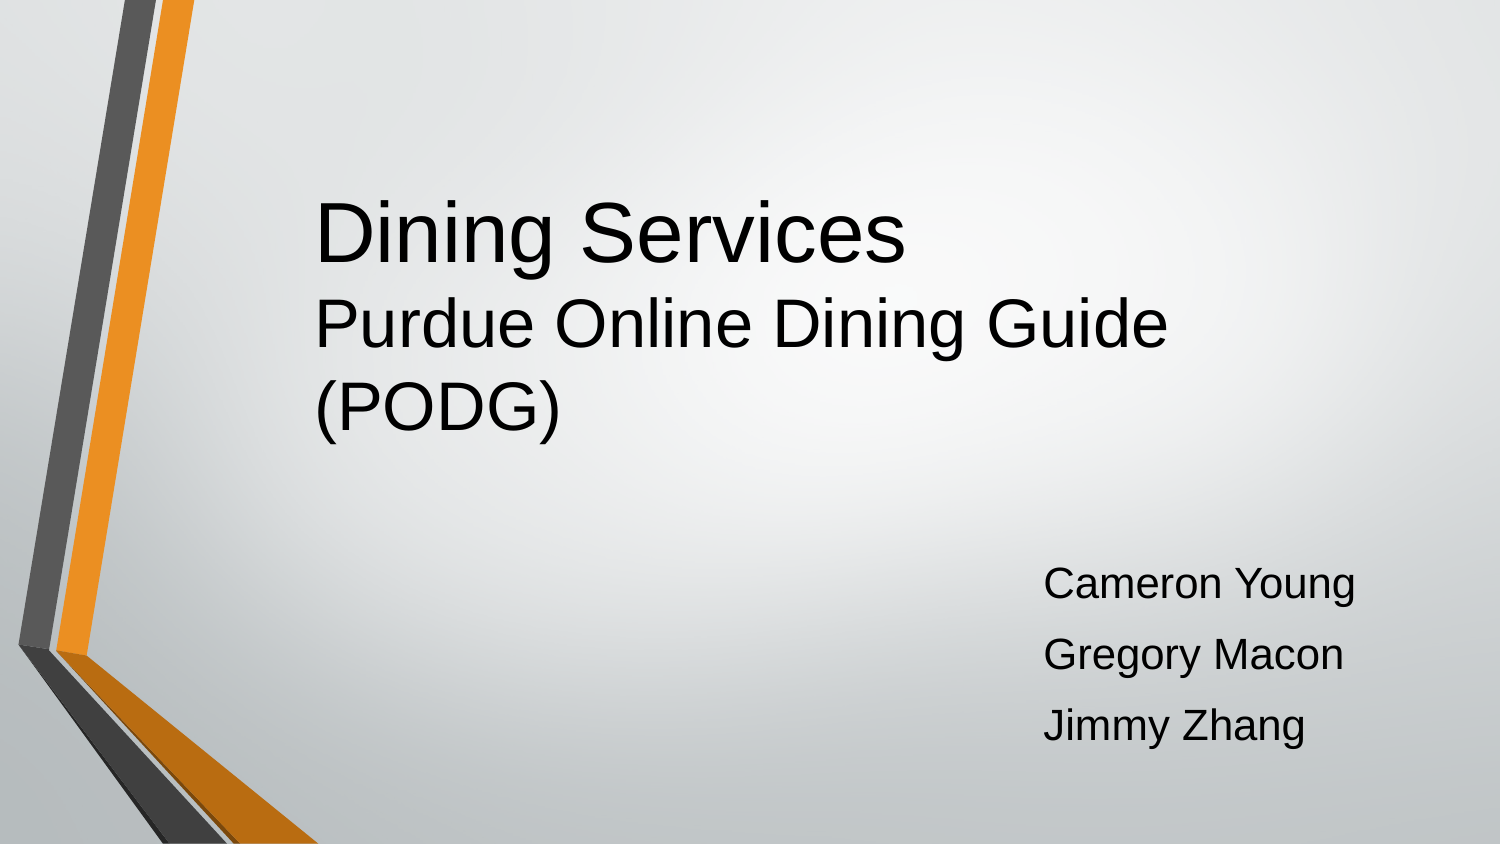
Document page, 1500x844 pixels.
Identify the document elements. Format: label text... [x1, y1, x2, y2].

list Cameron Young Gregory Macon Jimmy Zhang [1028, 473, 1455, 830]
title Dining Services Purdue Online Dining Guide (PODG) [299, 168, 1419, 452]
